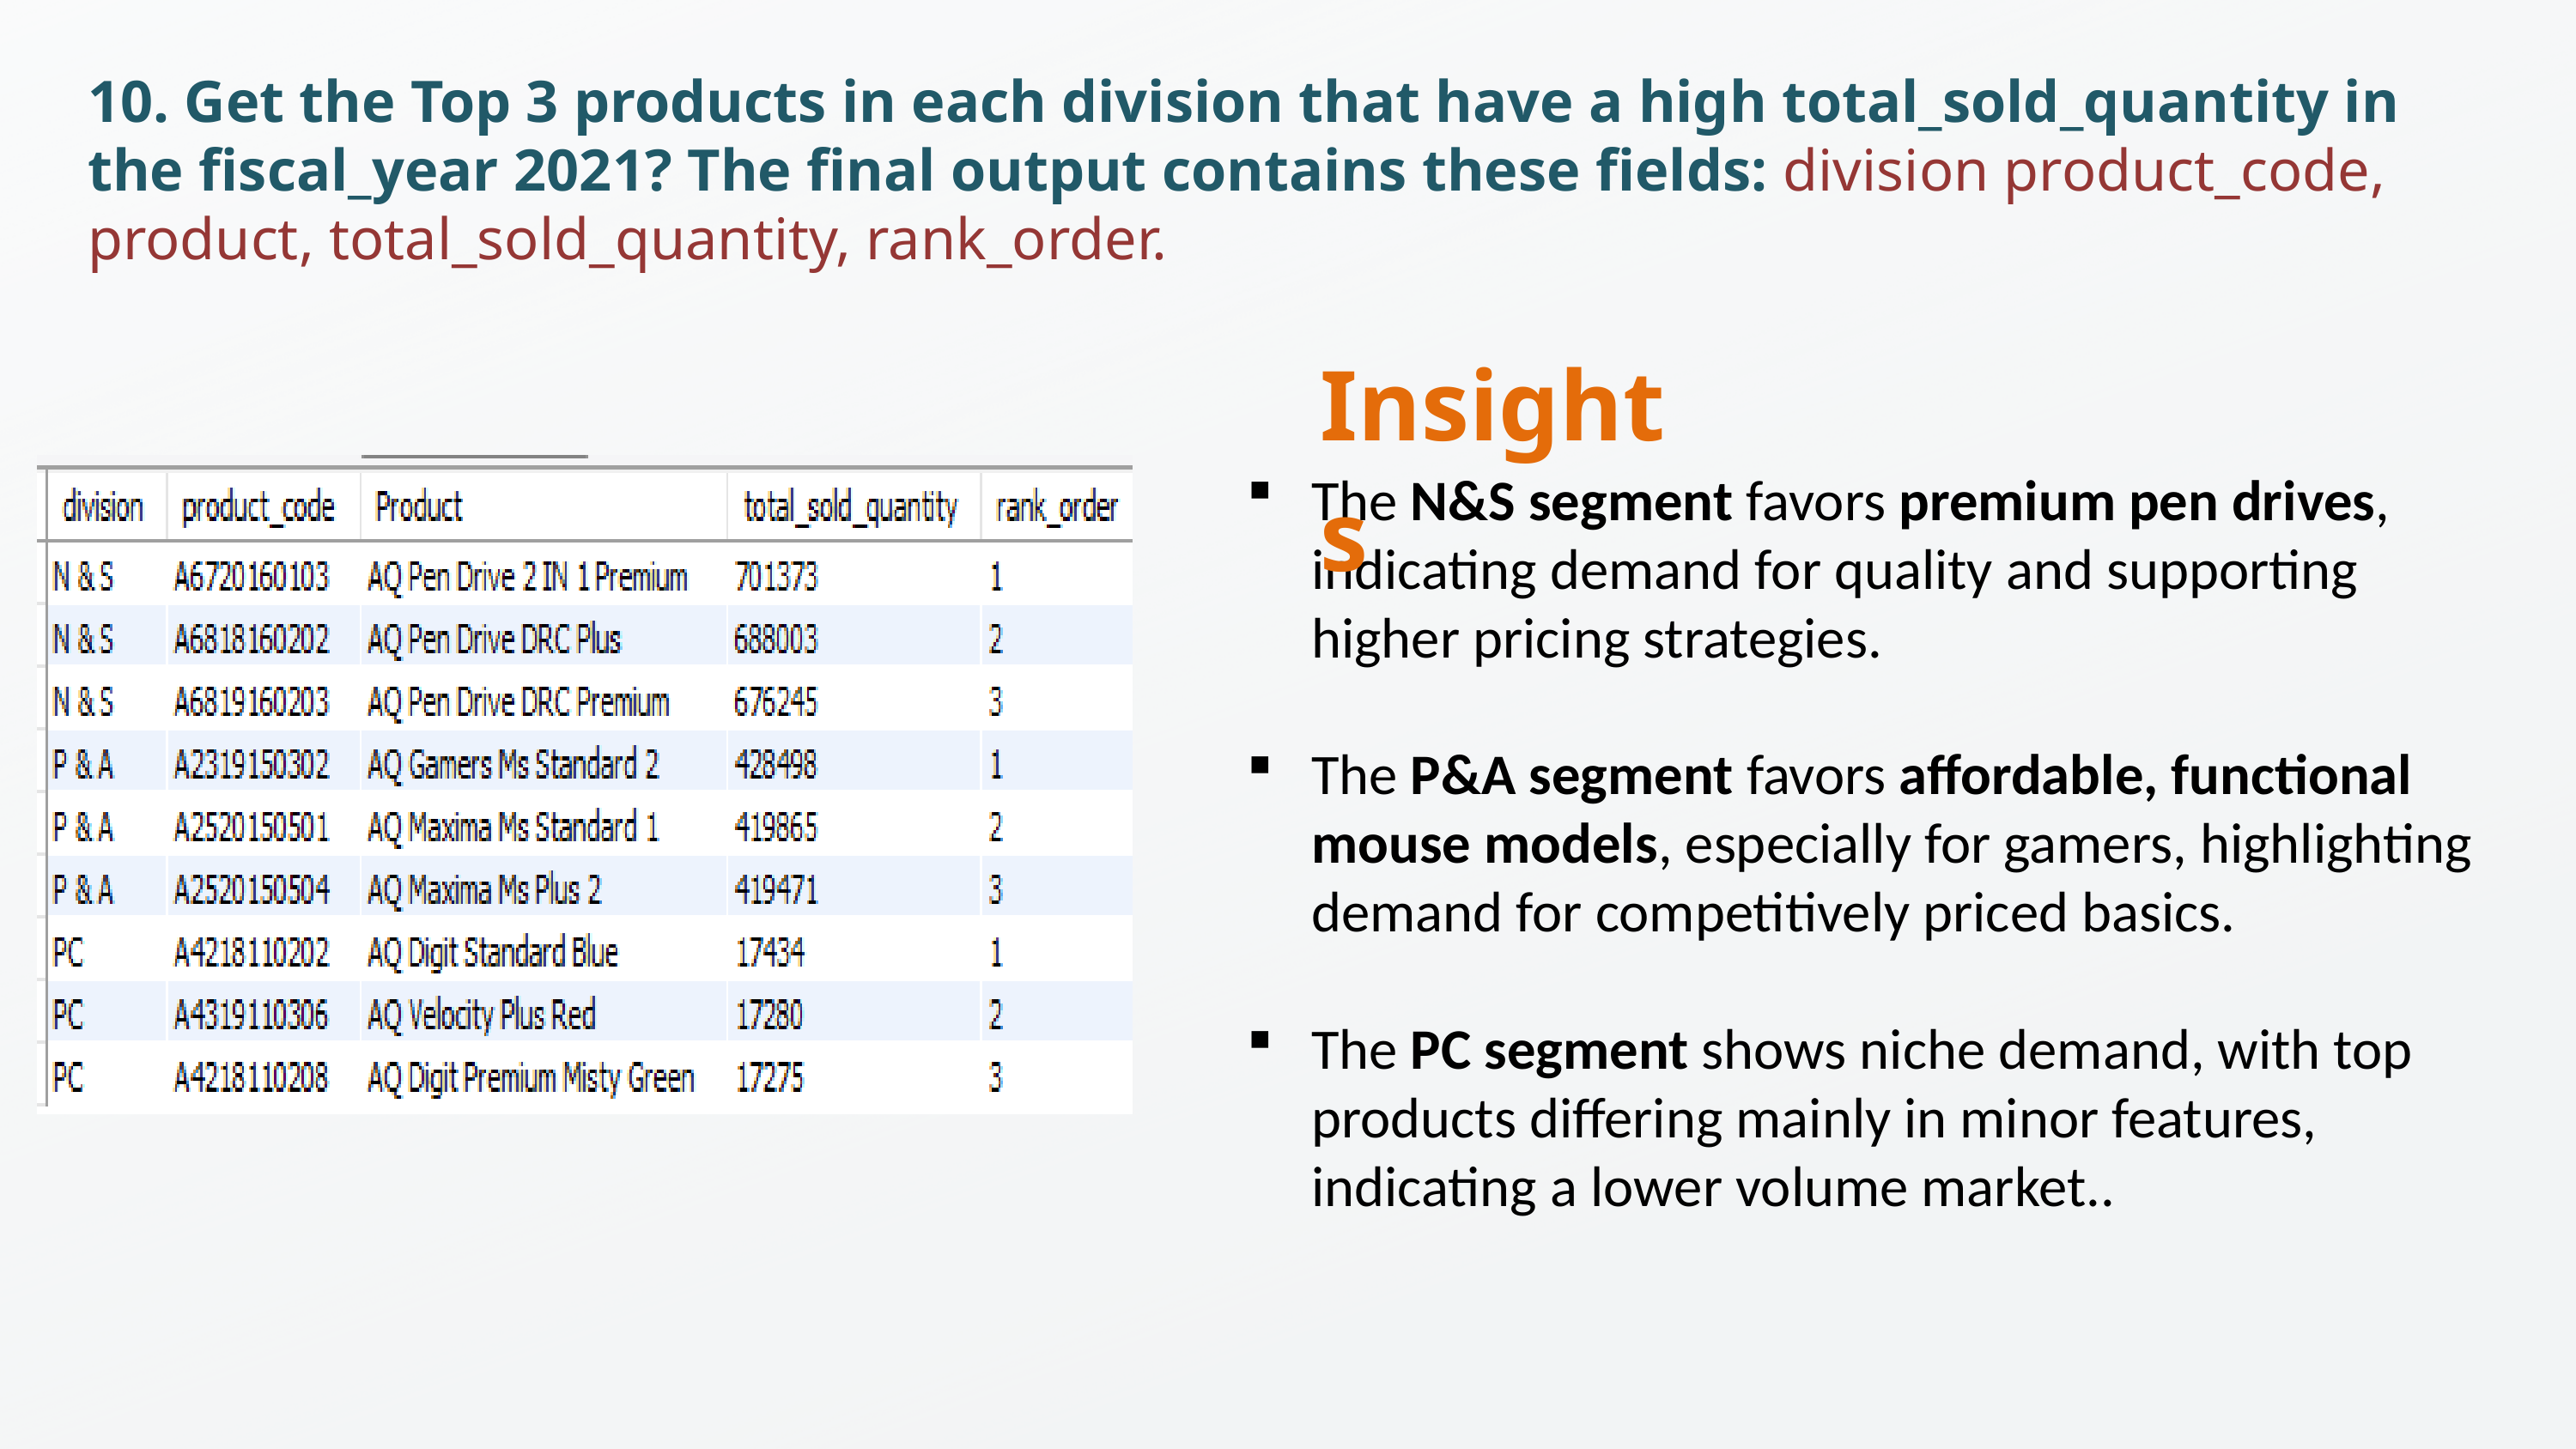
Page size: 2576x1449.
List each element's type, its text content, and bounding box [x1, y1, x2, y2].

text_box 10. Get the Top 3 products in each division that have a high total_sold_quantity in the fiscal_year 2021? The final output contains these fields: division product_code, product, total_sold_quantity, rank_order. [75, 58, 2512, 278]
text_box Insights [1320, 330, 1707, 591]
text_box The N&S segment favors premium pen drives, indicating demand for quality and supporting higher pricing strategies. The P&A segment favors affordable, functional mouse models, especially for gamers, highlighting demand for competitively priced basics. The PC segment shows niche demand, with top products differing mainly in minor features, indicating a lower volume market.. [1234, 457, 2506, 1225]
picture [37, 454, 1133, 1114]
text_box [0, 0, 2576, 1449]
